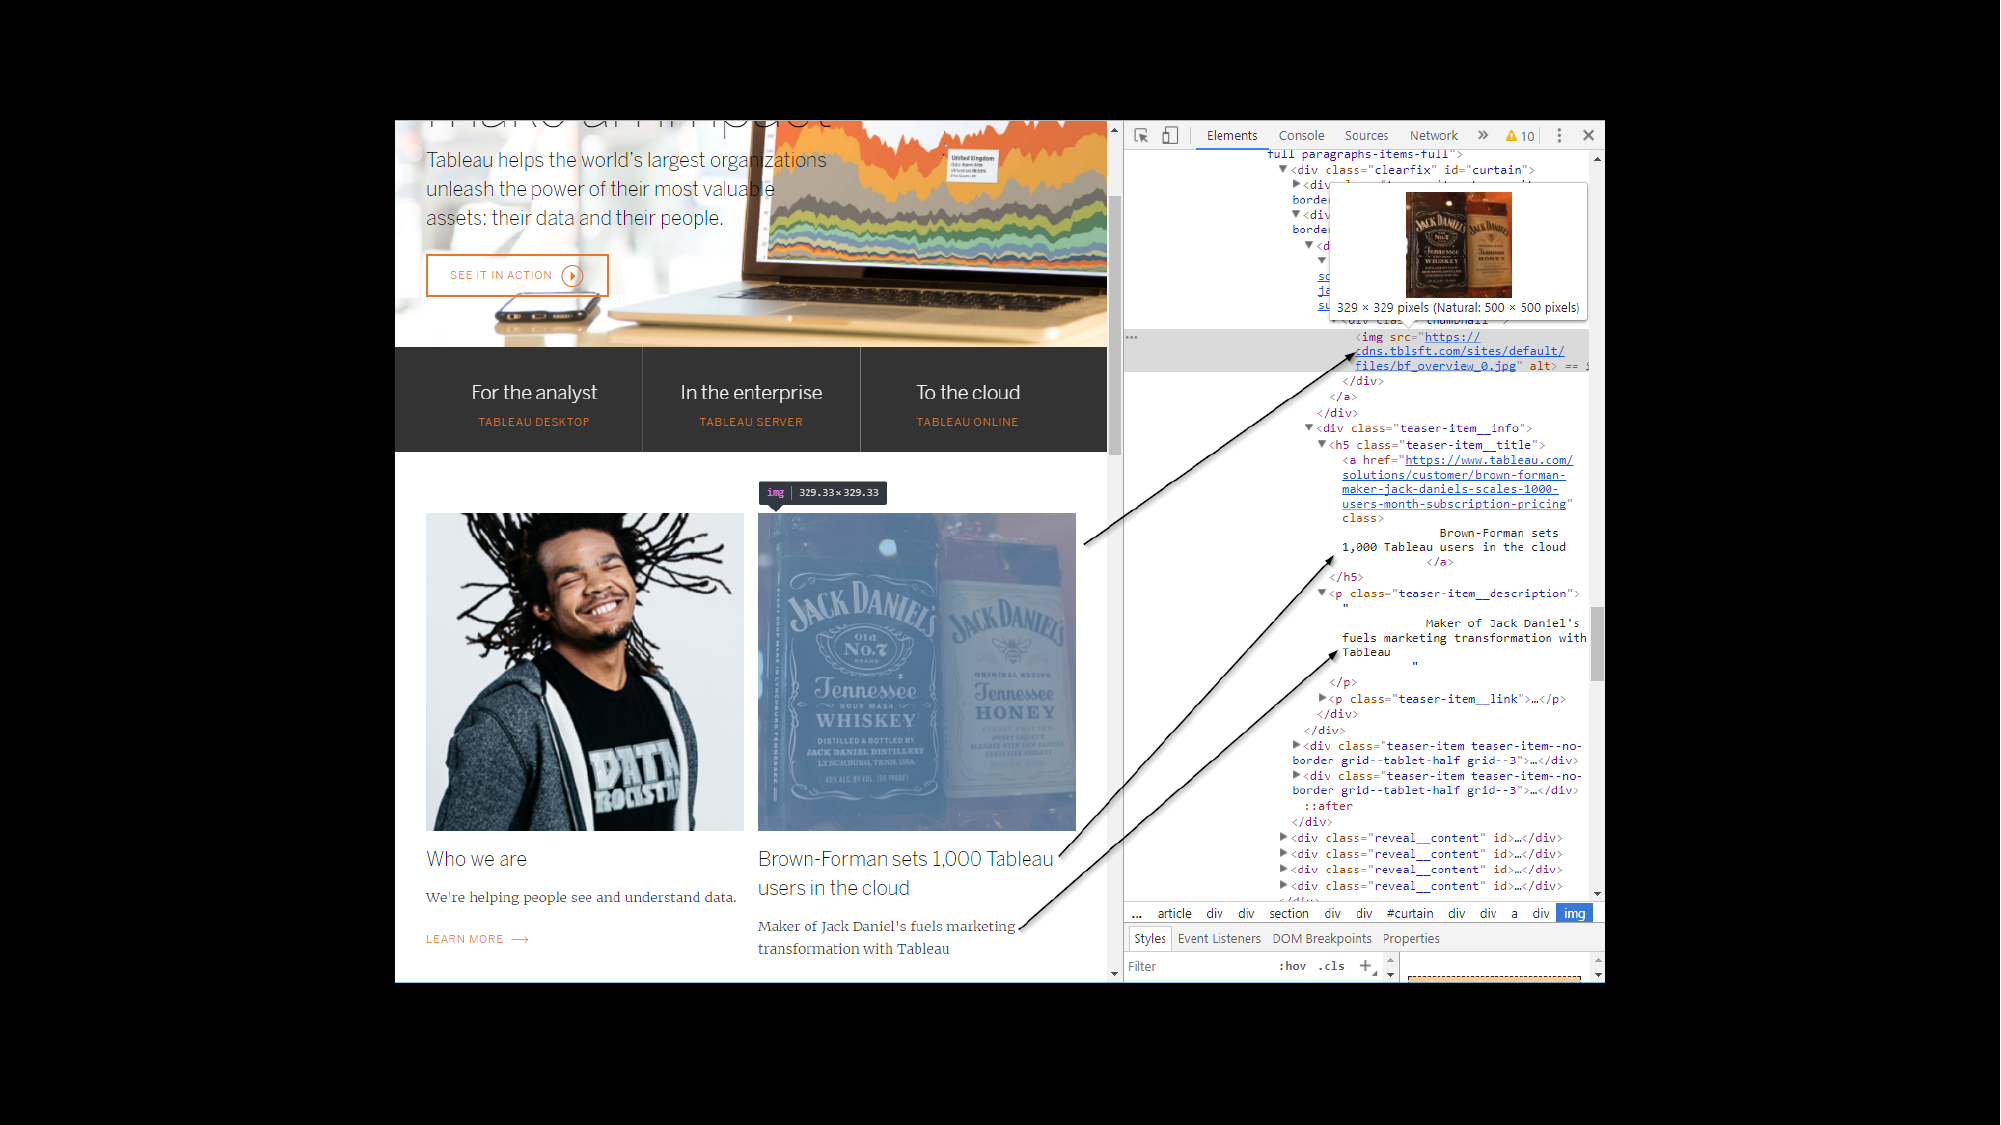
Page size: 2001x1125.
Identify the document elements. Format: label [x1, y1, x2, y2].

picture [394, 120, 1605, 983]
